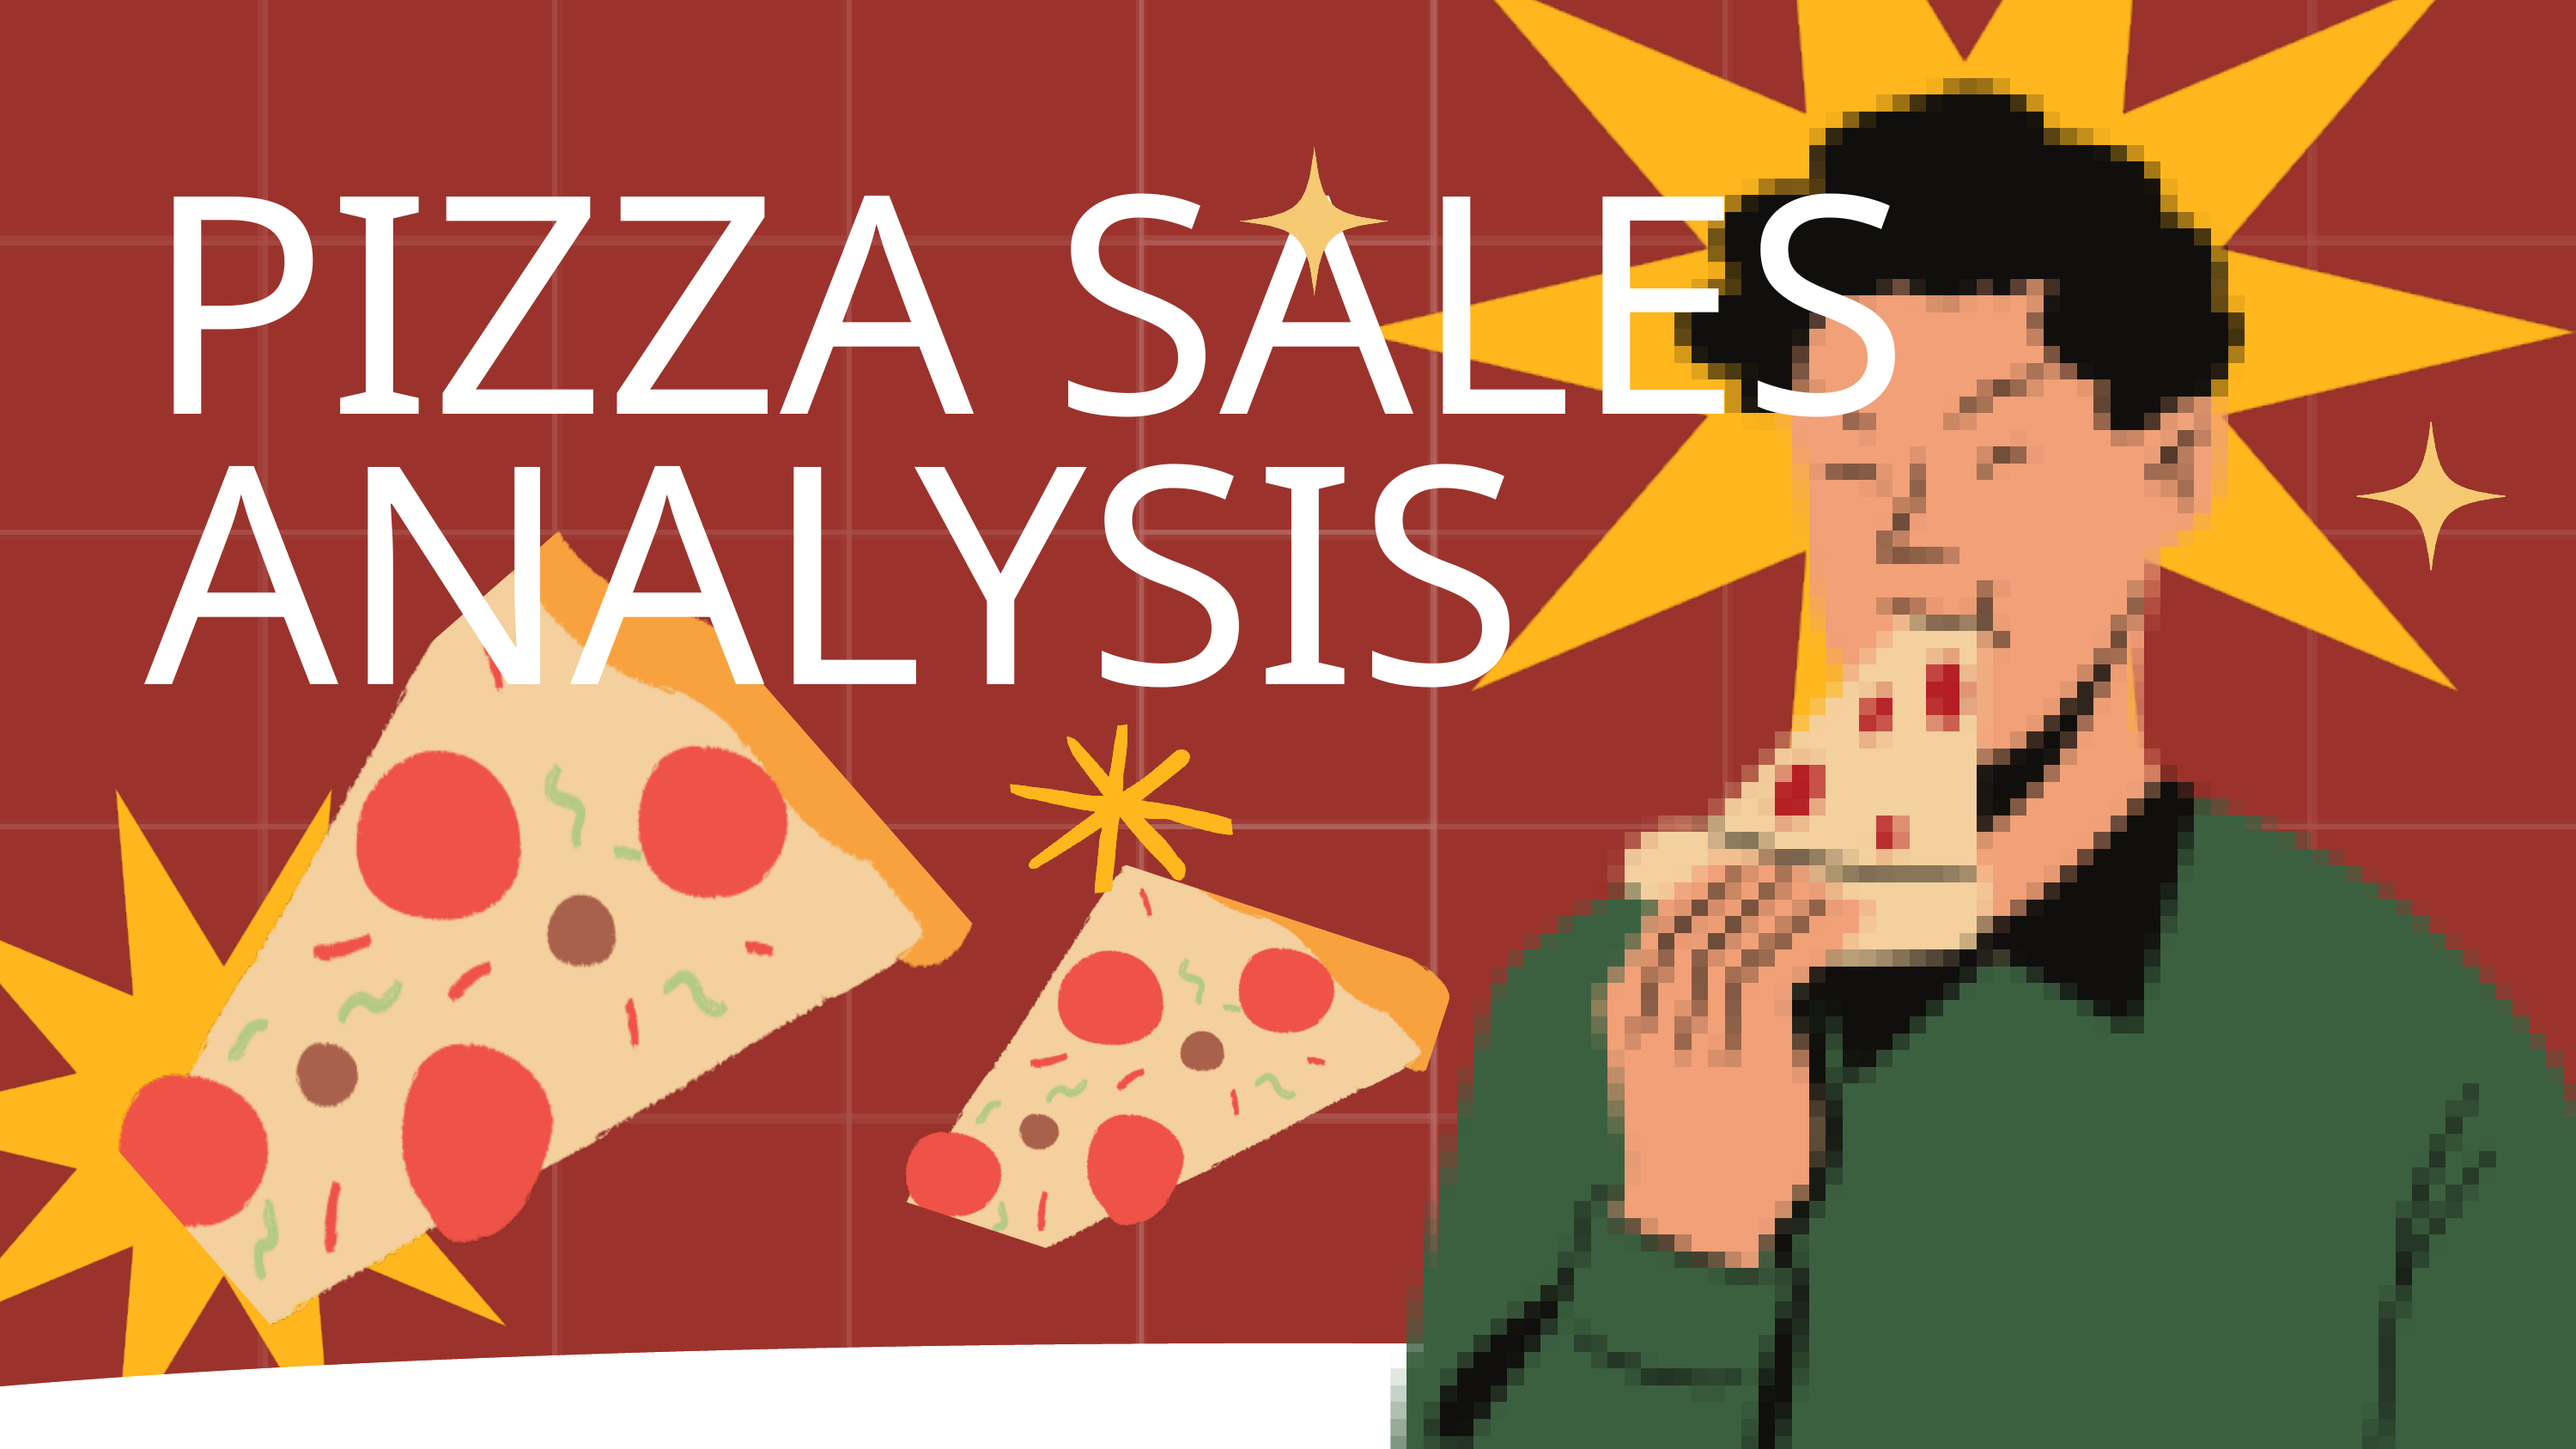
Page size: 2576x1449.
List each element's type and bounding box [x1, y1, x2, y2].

text_box [0, 1343, 2576, 1449]
text_box [0, 0, 2576, 1340]
